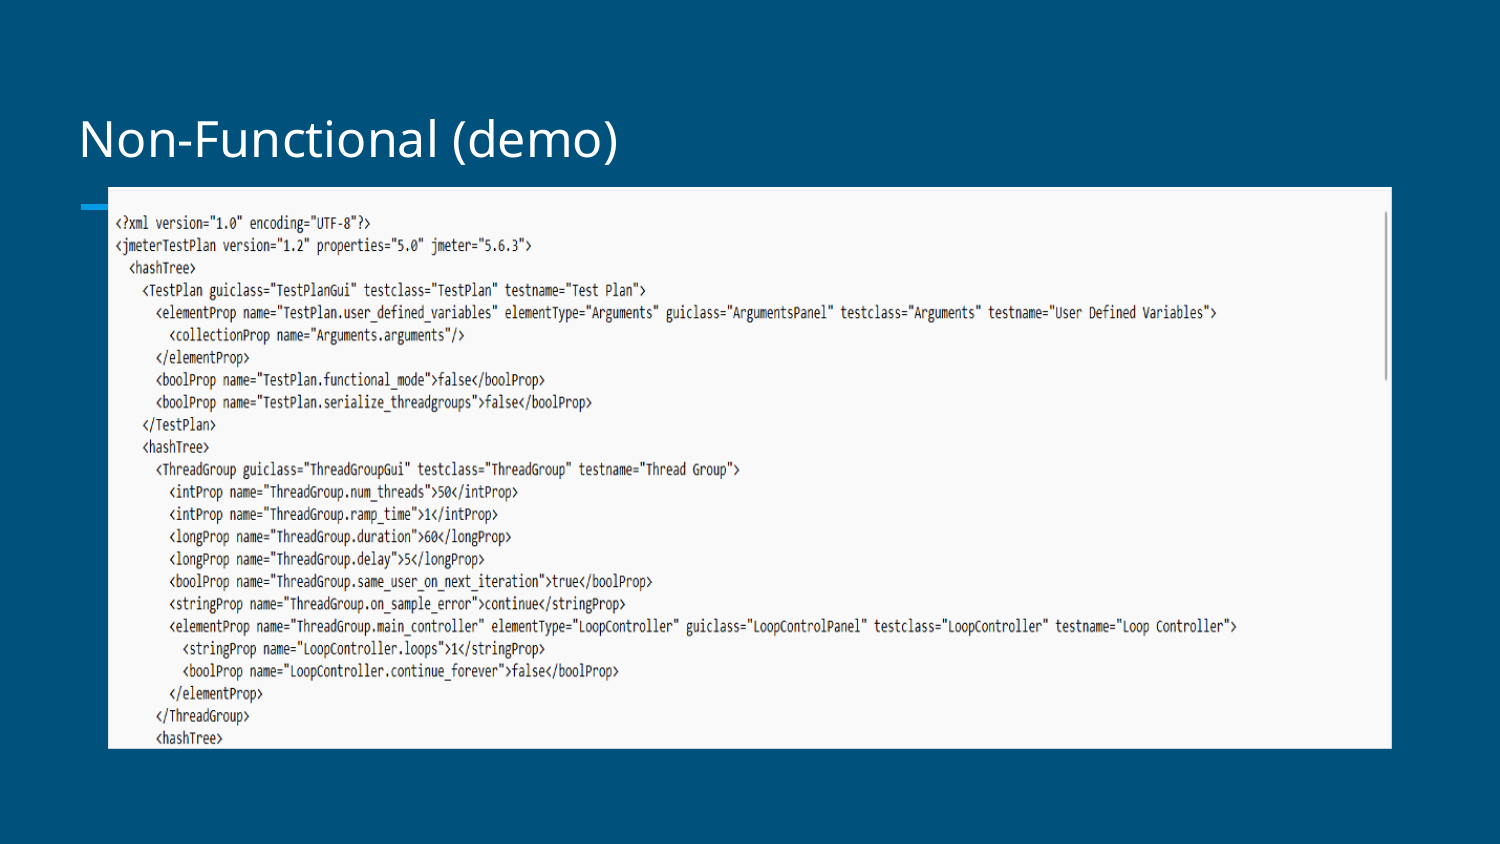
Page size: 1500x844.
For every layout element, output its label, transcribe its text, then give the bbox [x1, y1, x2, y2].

title Non-Functional (demo) [63, 75, 1437, 188]
picture [109, 188, 1391, 748]
